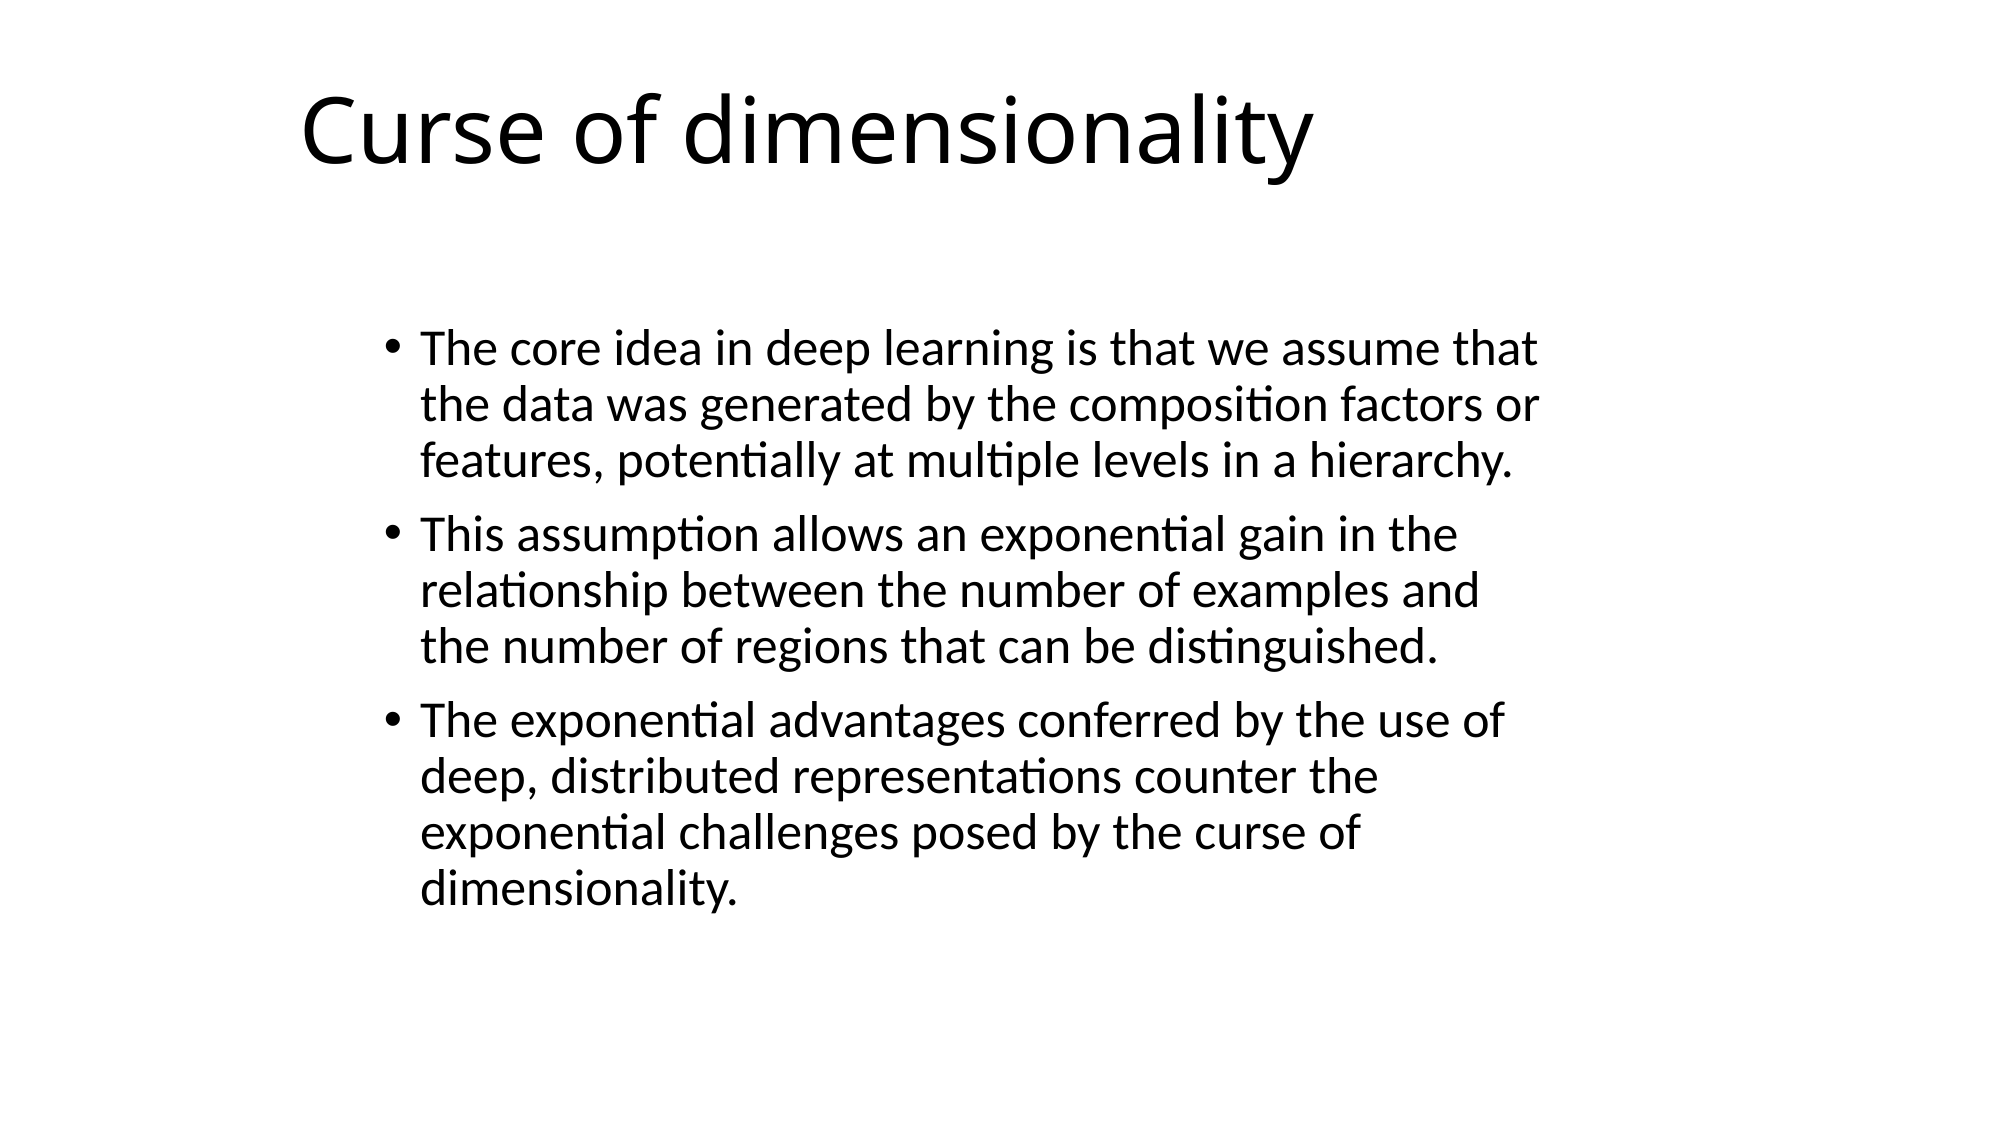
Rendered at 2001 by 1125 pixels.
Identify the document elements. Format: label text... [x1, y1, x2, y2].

text_box [324, 510, 1675, 1125]
list The core idea in deep learning is that we assume that the data was generated by the composition factors or features, potentially at multiple levels in a hierarchy. This assumption allows an exponential gain in the relationship between the number of examples and the number of regions that can be distinguished. The exponential advantages conferred by the use of deep, distributed representations counter the exponential challenges posed by the curse of dimensionality. [368, 232, 1563, 510]
title Curse of dimensionality [284, 40, 1635, 228]
